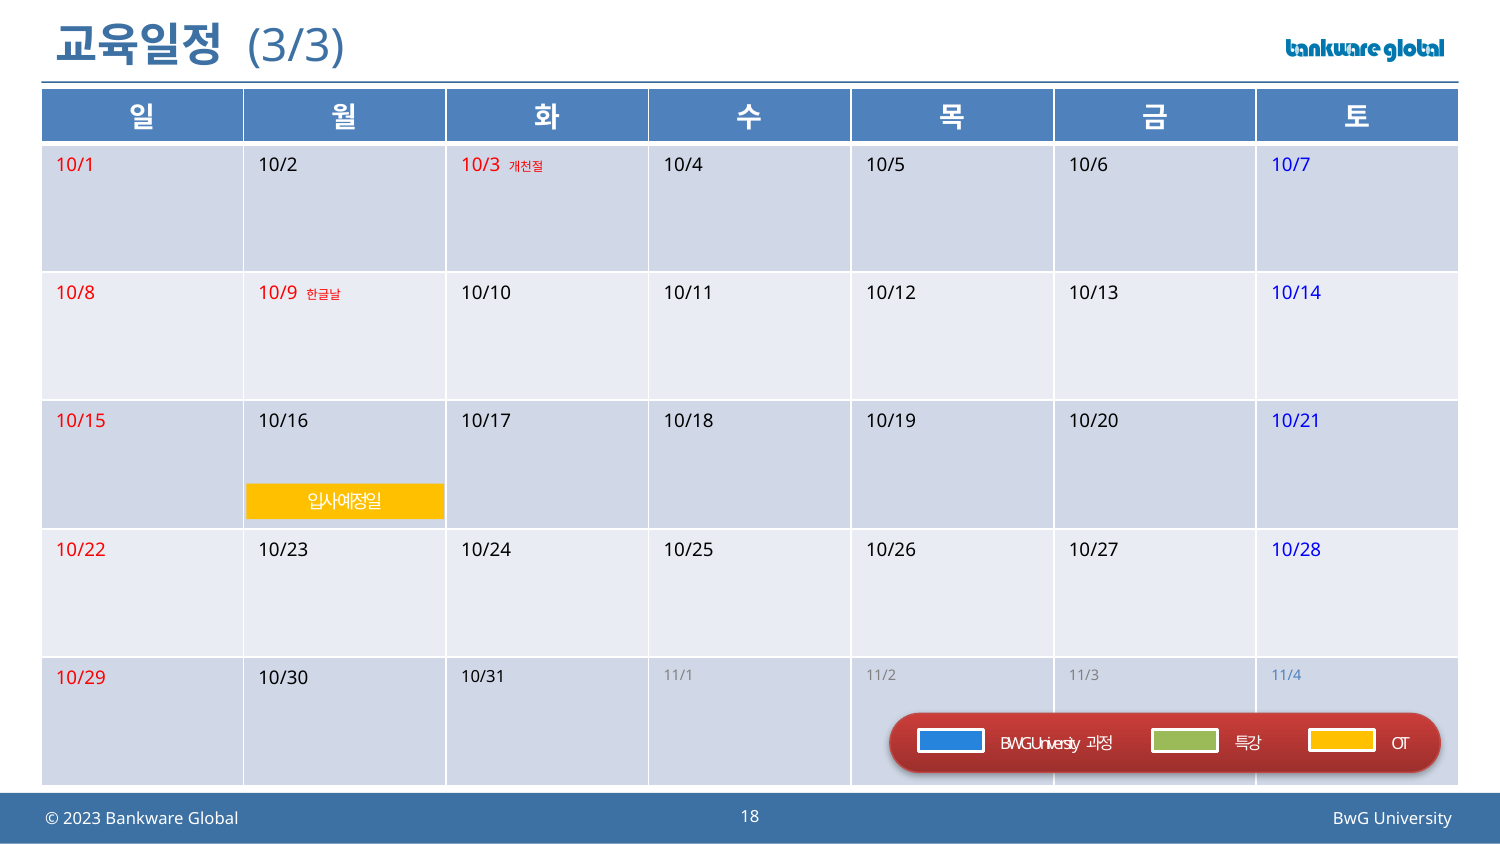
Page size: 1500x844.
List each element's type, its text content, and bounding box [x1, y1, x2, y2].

table_cell 10/18 [649, 401, 850, 528]
table_cell 10/12 [852, 273, 1053, 399]
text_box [889, 713, 1441, 773]
table_cell 10/29 [42, 658, 243, 785]
table_cell 10/26 [852, 530, 1053, 656]
table_cell 10/16 [244, 521, 445, 528]
table_header 목 [852, 89, 1053, 141]
table_cell 10/6 [1055, 146, 1255, 271]
table_cell 10/28 [1257, 530, 1458, 656]
table_cell 10/16 [244, 401, 445, 482]
table_header 일 [42, 89, 243, 141]
table_cell 10/9 한글날 [244, 273, 445, 399]
table_cell 11/4 [1257, 658, 1458, 785]
table_cell 10/19 [852, 401, 1053, 528]
table_cell 10/5 [852, 146, 1053, 271]
table_cell 10/17 [447, 401, 648, 528]
table_header 화 [447, 89, 648, 141]
slide_number 18 [723, 799, 777, 836]
table_cell 10/31 [447, 658, 648, 785]
table_cell 10/13 [1055, 273, 1255, 399]
table_cell 10/27 [1055, 530, 1255, 656]
title 교육일정 (3/3) [40, 17, 1459, 77]
table_cell 10/14 [1257, 273, 1458, 399]
table_cell 10/30 [244, 658, 445, 785]
table_cell 10/8 [42, 273, 243, 399]
table_cell 10/7 [1257, 146, 1458, 271]
table_cell 10/1 [42, 146, 243, 271]
table_cell 10/11 [649, 273, 850, 399]
table_cell 10/25 [649, 530, 850, 656]
table_cell 10/15 [42, 401, 243, 528]
table_cell 10/22 [42, 530, 243, 656]
text_box 입사 예정일 [244, 482, 446, 521]
table_cell 10/4 [649, 146, 850, 271]
table_cell 10/23 [244, 530, 445, 656]
table_cell 10/10 [447, 273, 648, 399]
table_cell 10/3 개천절 [447, 146, 648, 271]
table_cell 11/2 [852, 658, 1053, 785]
table_header 월 [244, 89, 445, 141]
table_header 토 [1257, 89, 1458, 141]
table_cell 10/2 [244, 146, 445, 271]
table_cell 10/21 [1257, 401, 1458, 528]
table_cell 10/20 [1055, 401, 1255, 528]
table_header 금 [1055, 89, 1255, 141]
table_cell 10/24 [447, 530, 648, 656]
table_cell 11/1 [649, 658, 850, 785]
table_header 수 [649, 89, 850, 141]
table_cell 11/3 [1055, 658, 1255, 710]
